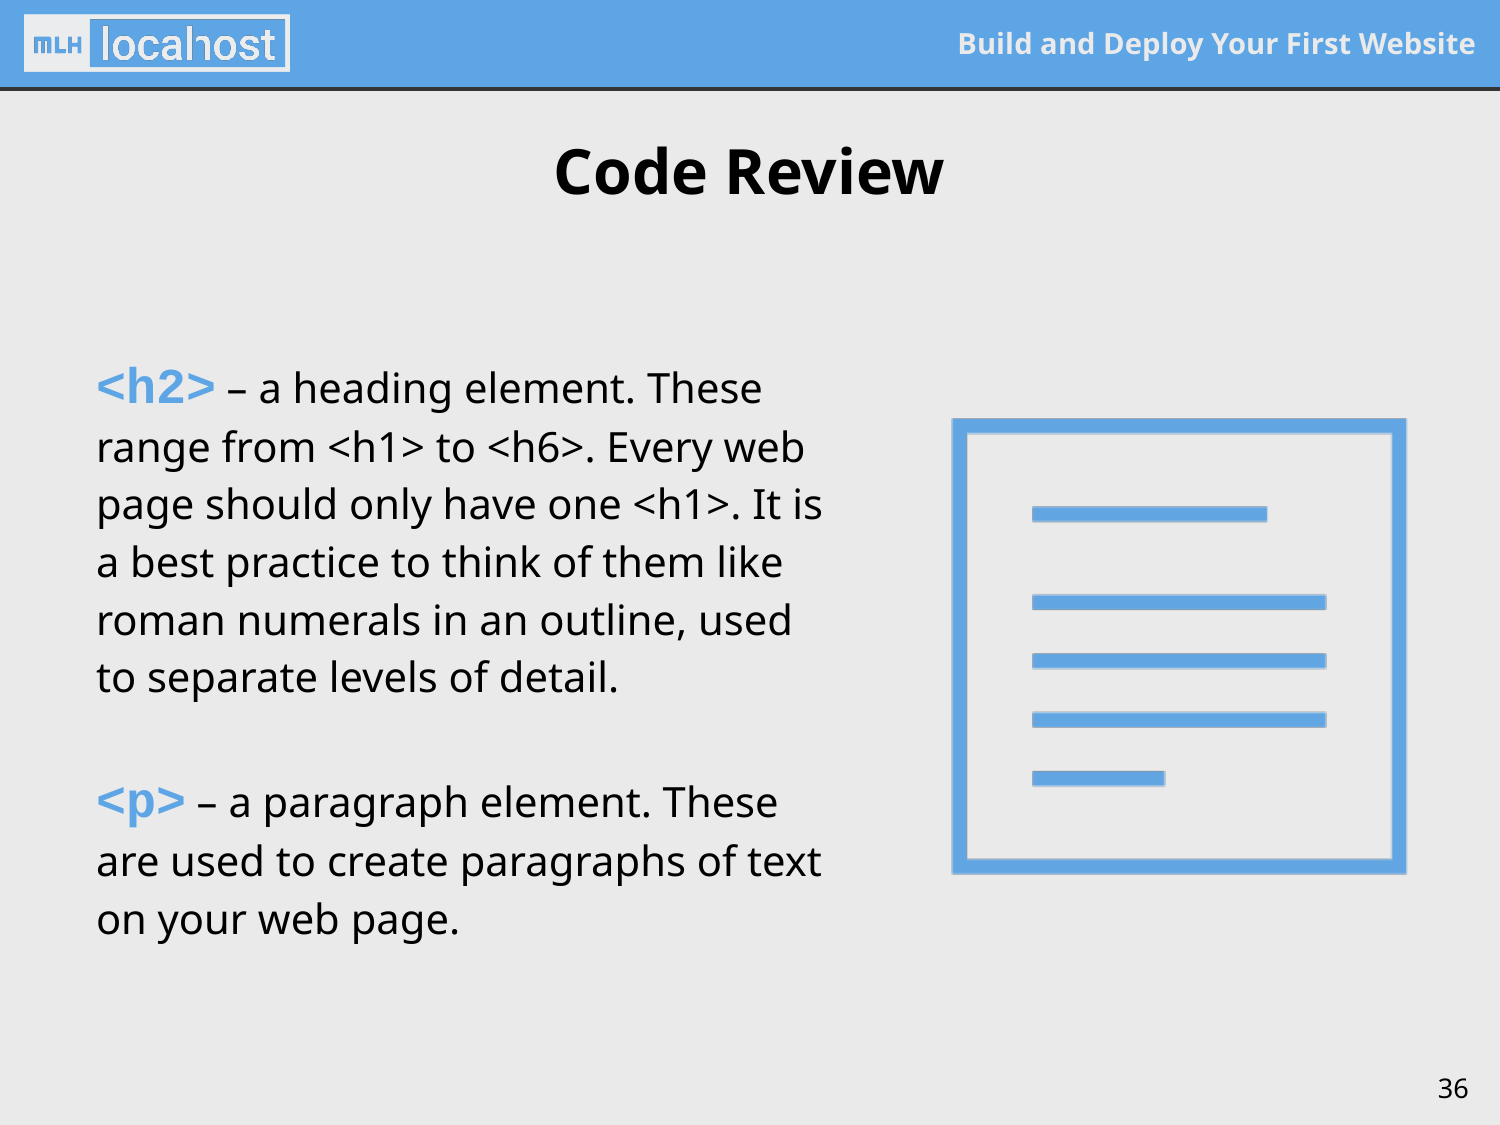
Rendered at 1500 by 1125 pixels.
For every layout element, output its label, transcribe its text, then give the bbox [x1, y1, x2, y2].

picture [24, 14, 290, 72]
picture [949, 408, 1420, 878]
list <h2> – a heading element. These range from <h1> to <h6>. Every web page should only have one <h1>. It is a best practice to think of them like roman numerals in an outline, used to separate levels of detail. <p> – a paragraph element. These are used to create paragraphs of text on your web page. [81, 290, 854, 996]
title Code Review [147, 106, 1352, 233]
slide_number ‹#› [1406, 1054, 1500, 1125]
